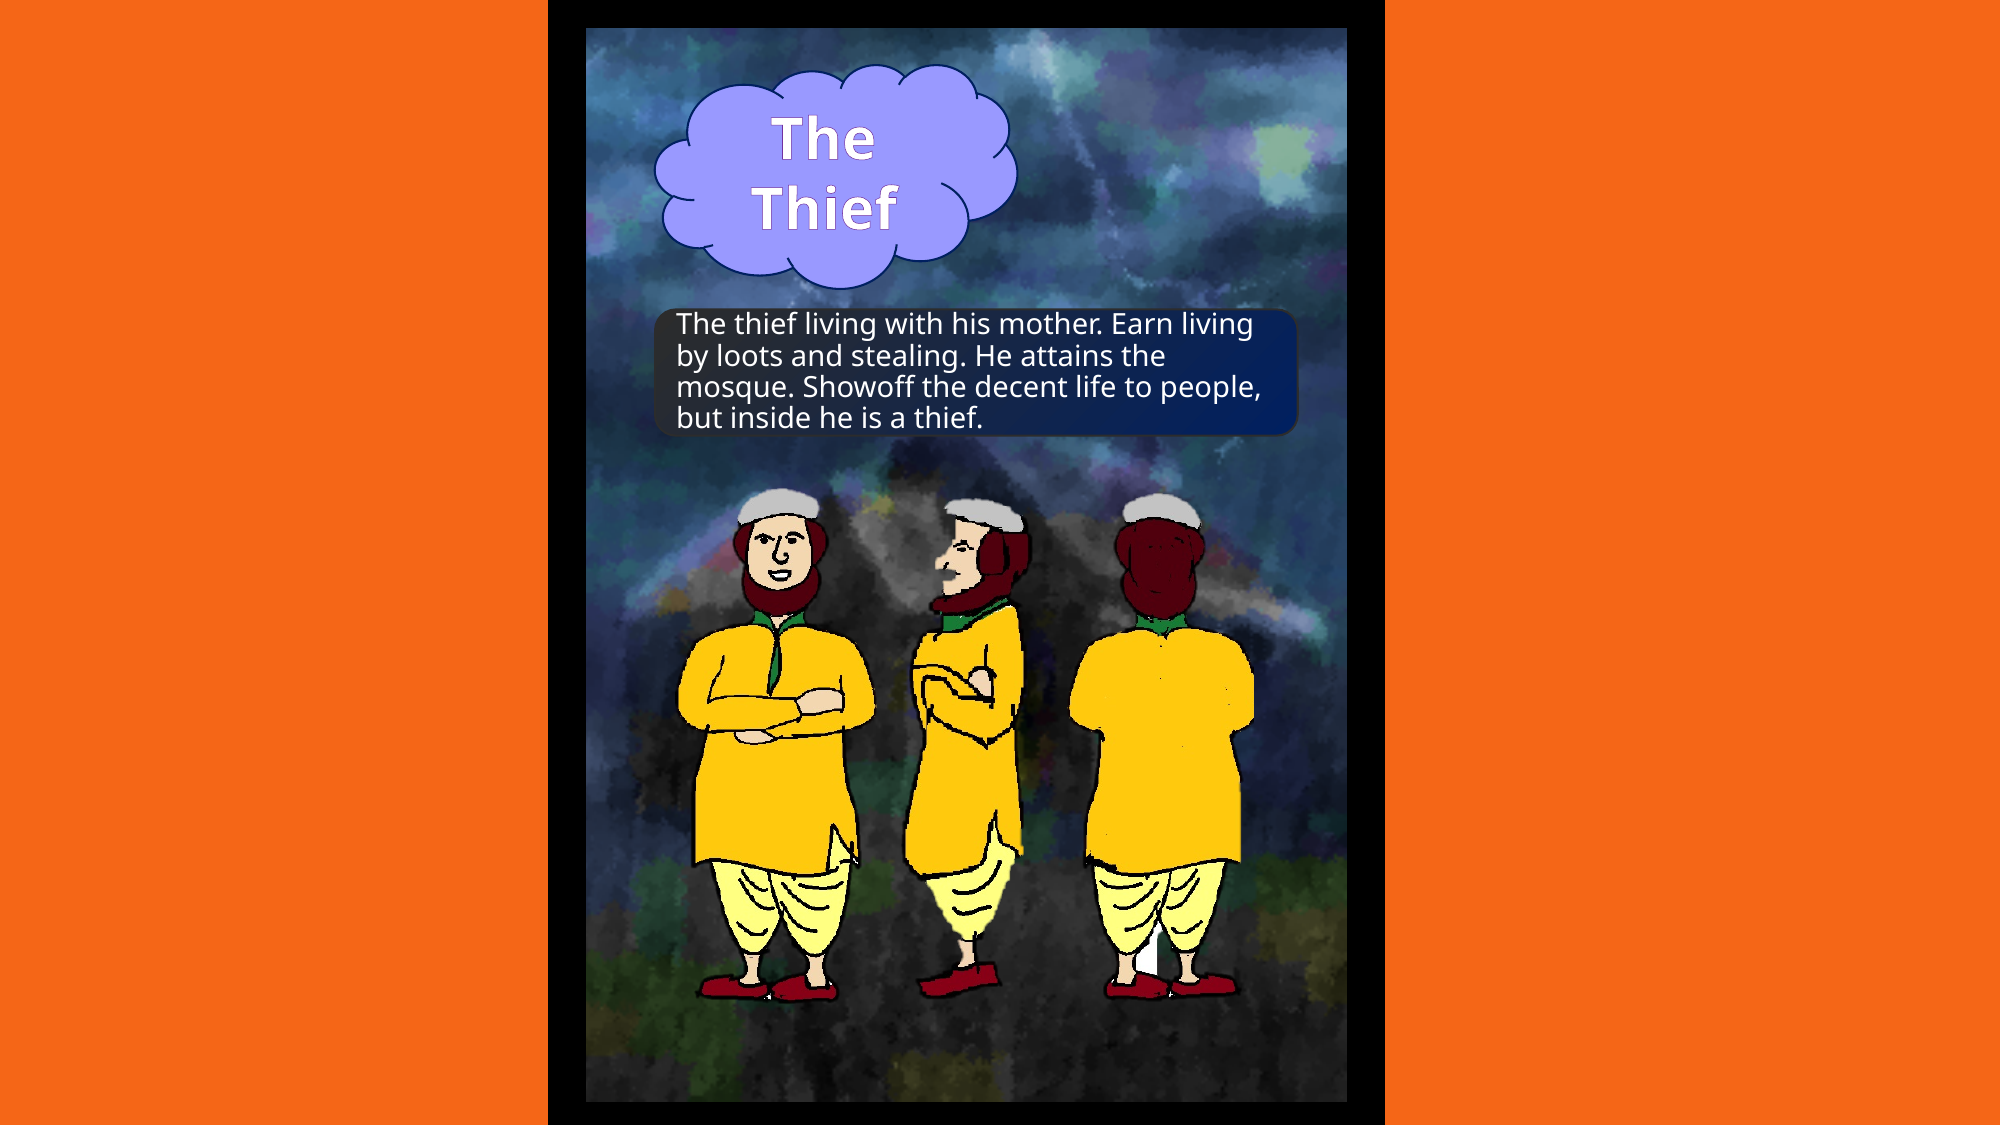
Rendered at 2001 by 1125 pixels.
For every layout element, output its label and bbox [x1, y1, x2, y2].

text_box [654, 287, 1298, 458]
picture [585, 27, 1348, 1103]
